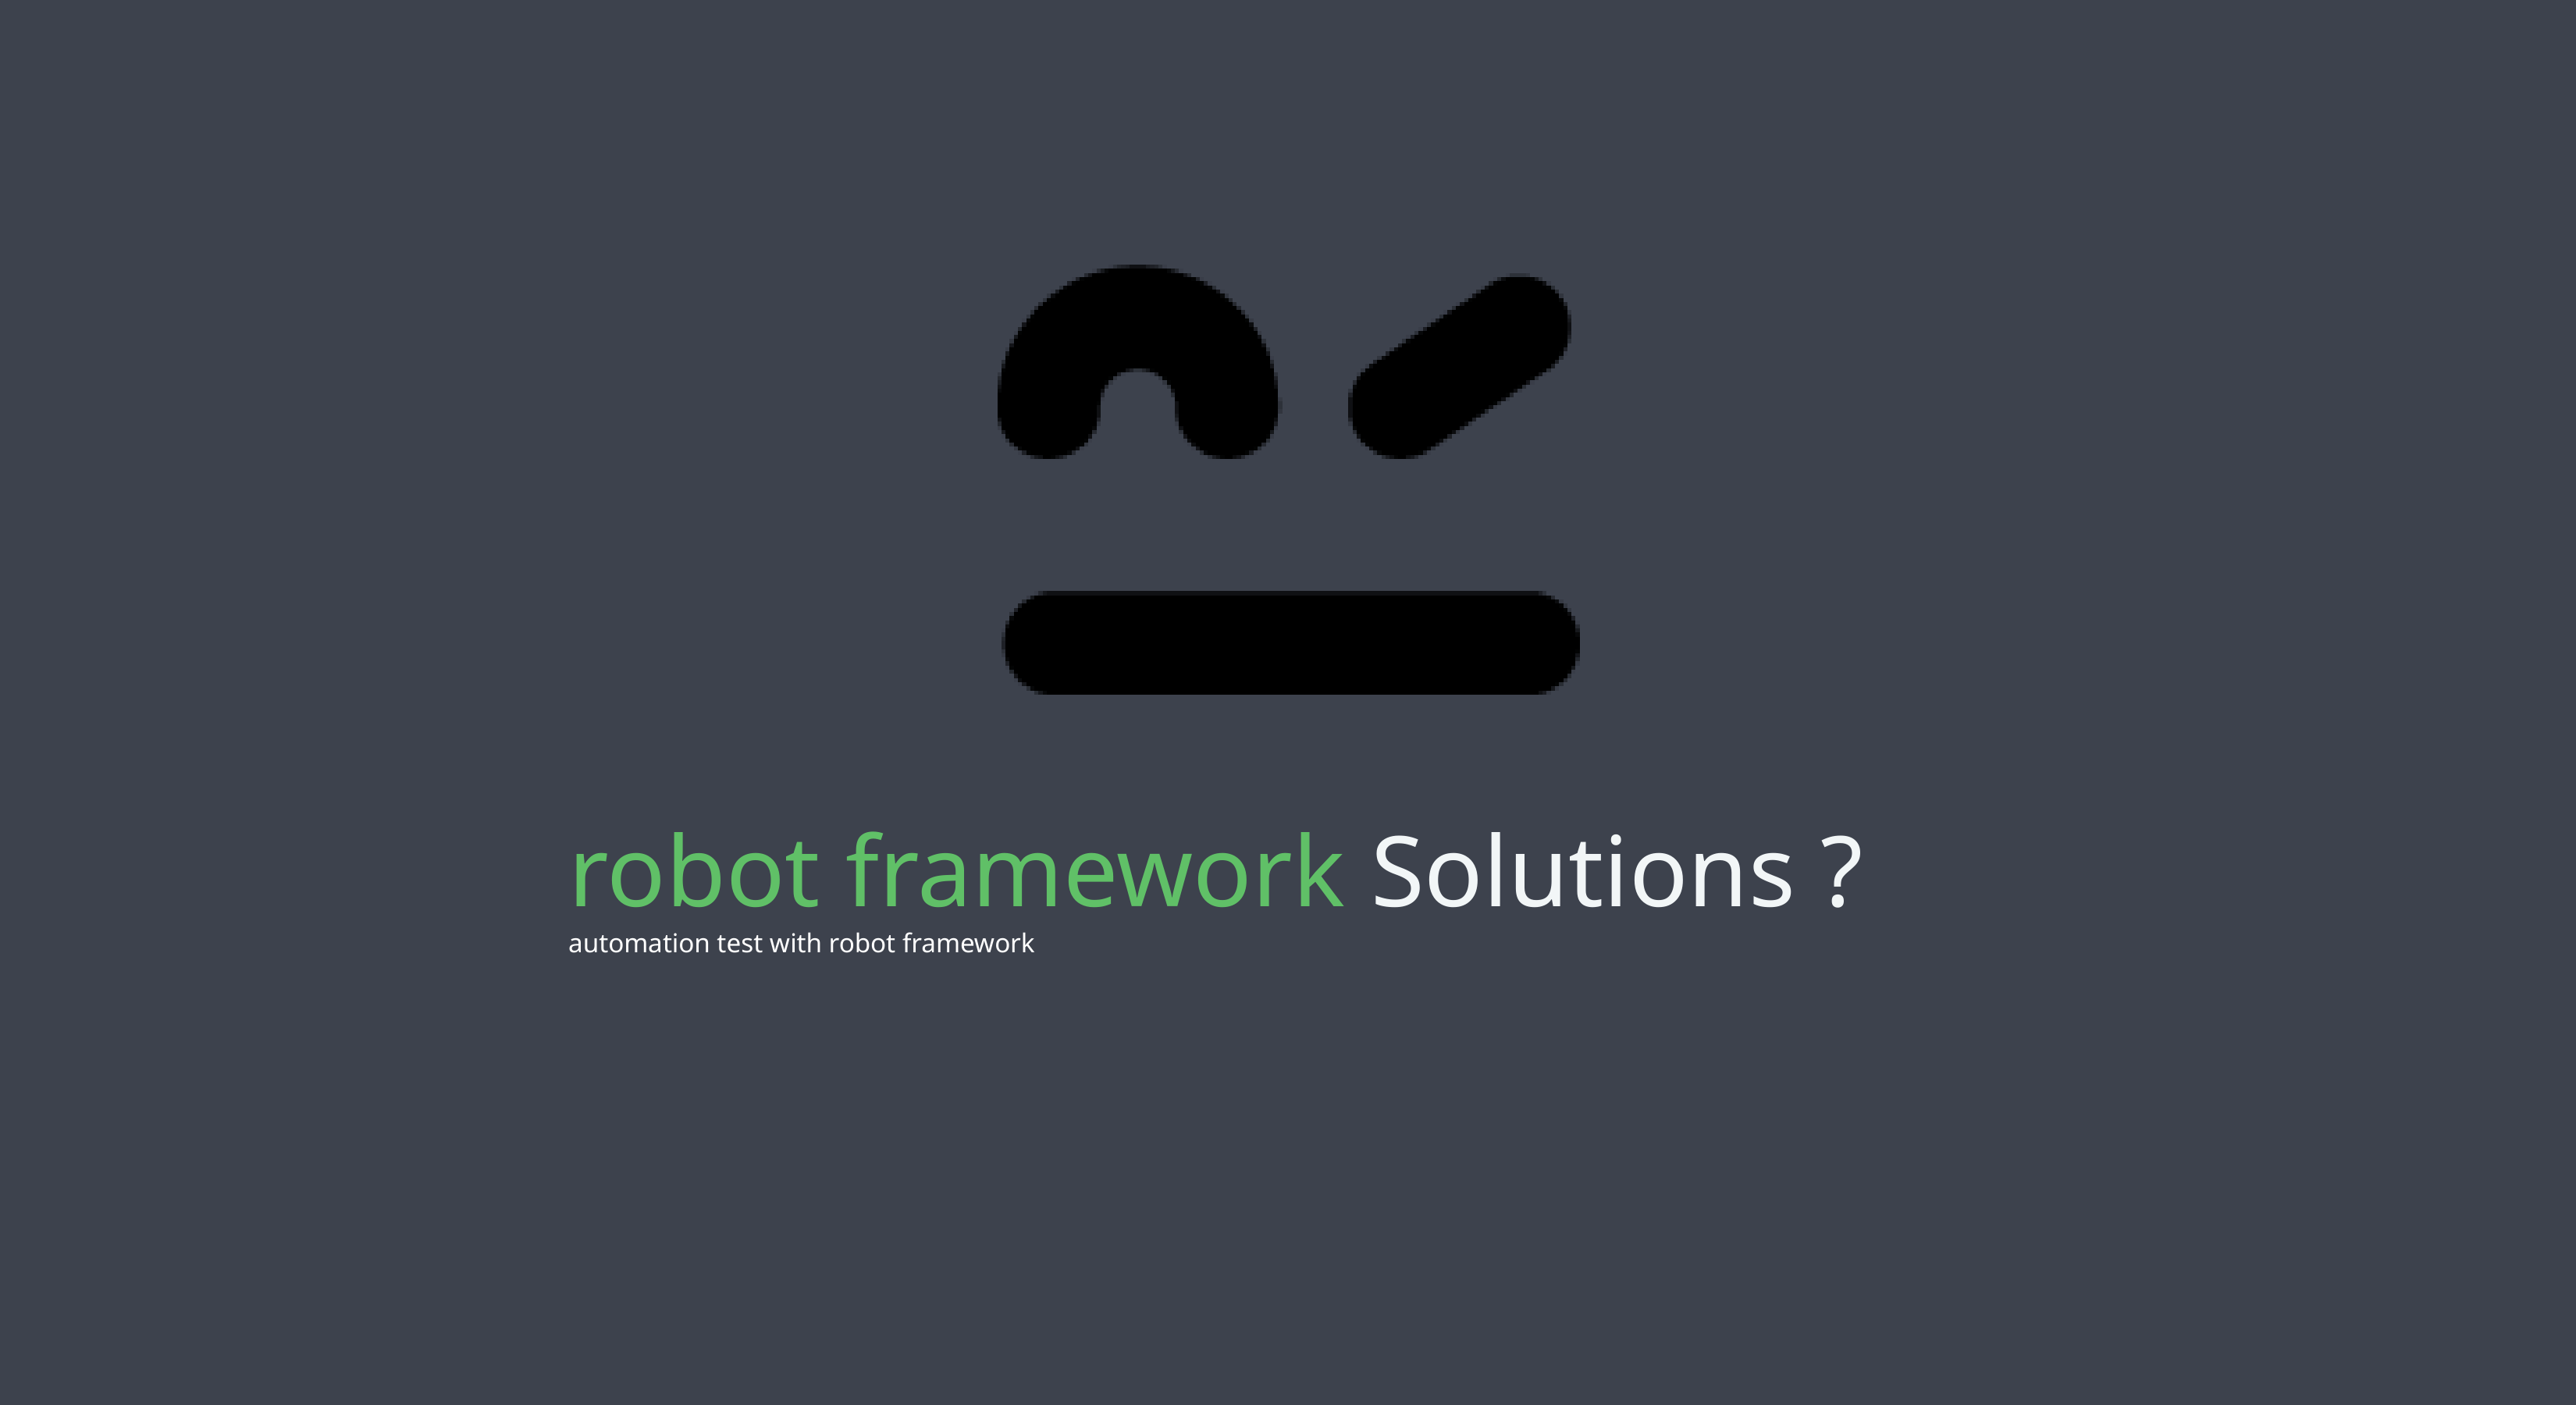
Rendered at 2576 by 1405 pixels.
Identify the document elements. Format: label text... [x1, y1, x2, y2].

text_box robot framework Solutions ? automation test with robot framework [557, 768, 2183, 963]
picture [959, 155, 1617, 769]
